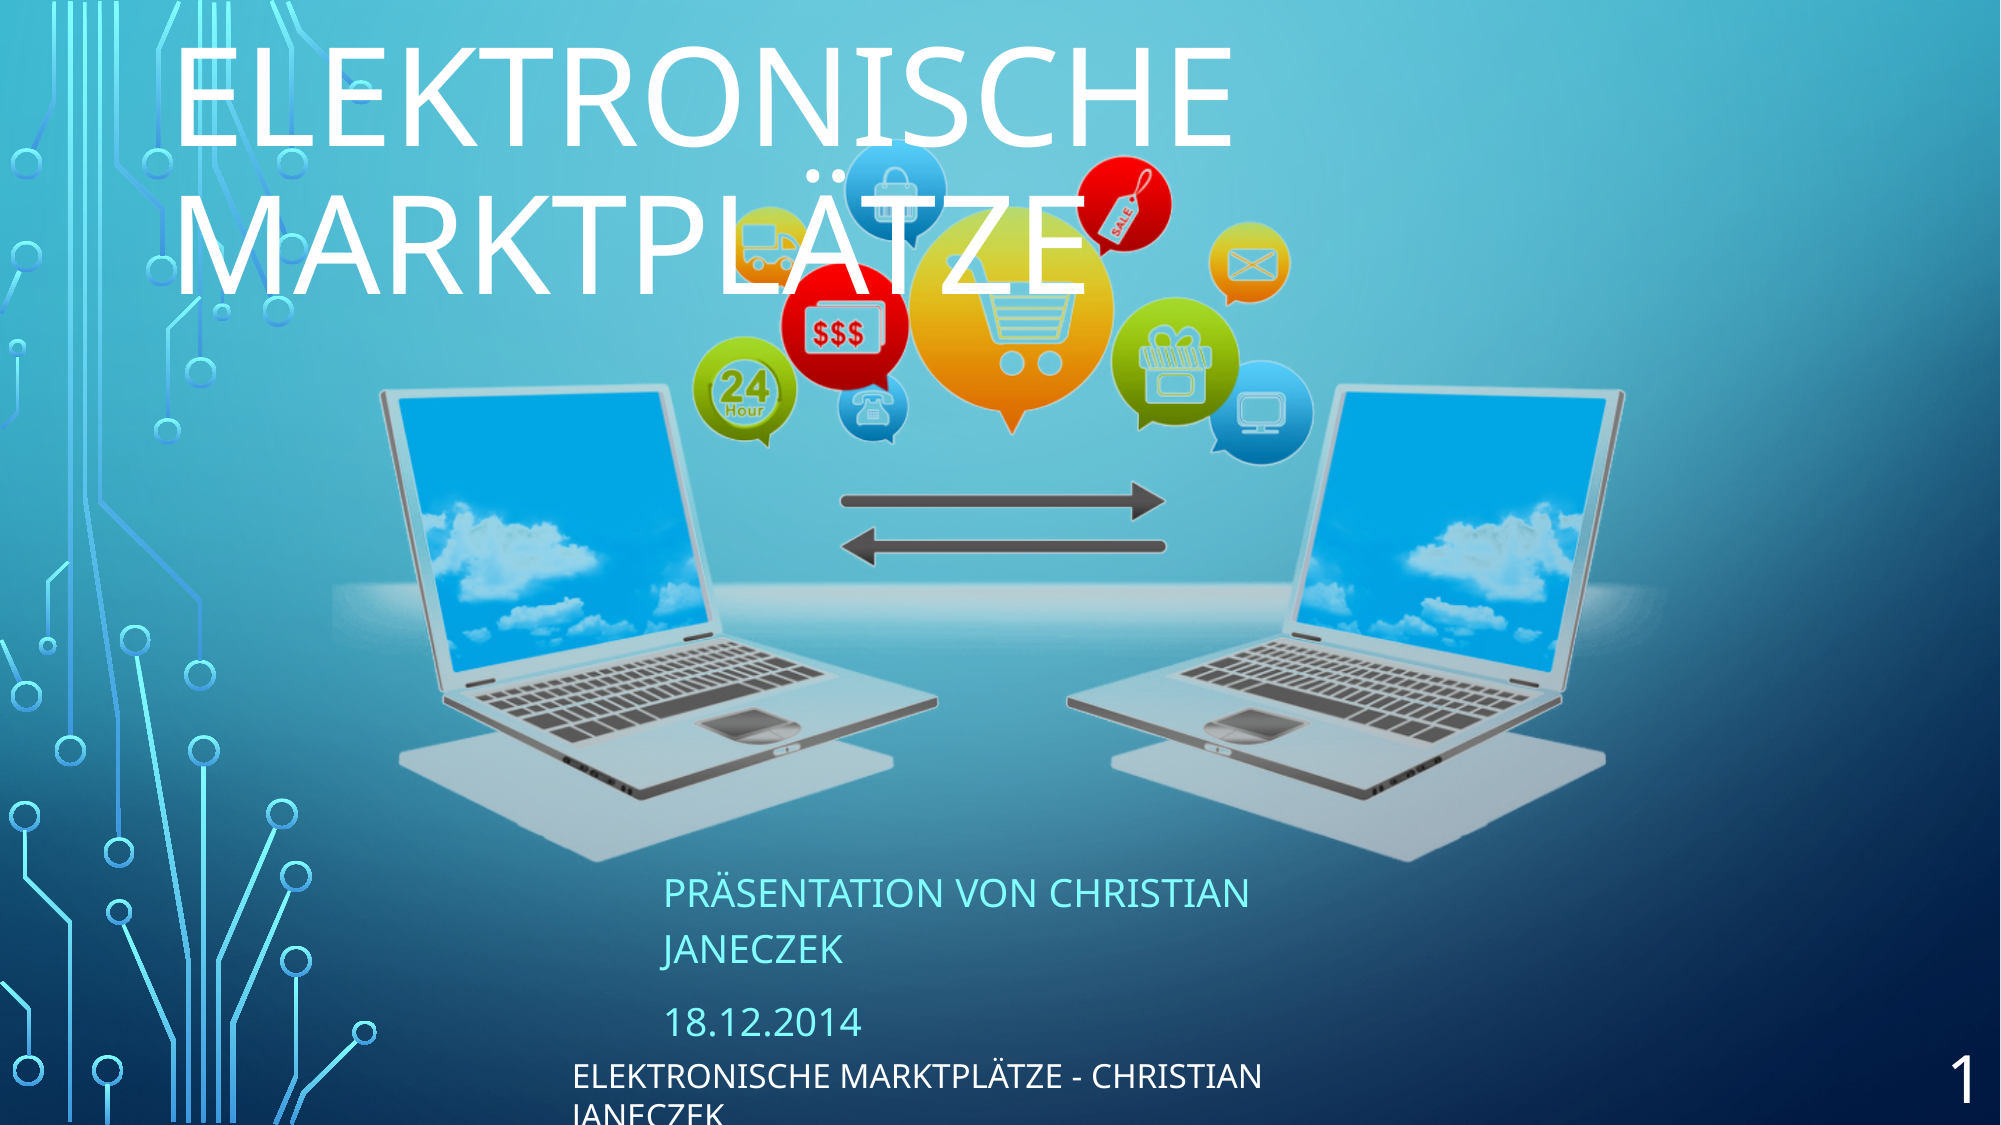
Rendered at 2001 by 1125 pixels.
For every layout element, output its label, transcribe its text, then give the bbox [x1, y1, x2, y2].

footer Elektronische Marktplätze - Christian Janeczek [556, 1065, 1398, 1125]
slide_number 1 [1855, 1038, 2000, 1125]
title Elektronische Marktplätze [153, 0, 1980, 332]
subtitle Präsentation von Christian Janeczek 18.12.2014 [647, 948, 1307, 1053]
picture [331, 53, 1673, 948]
